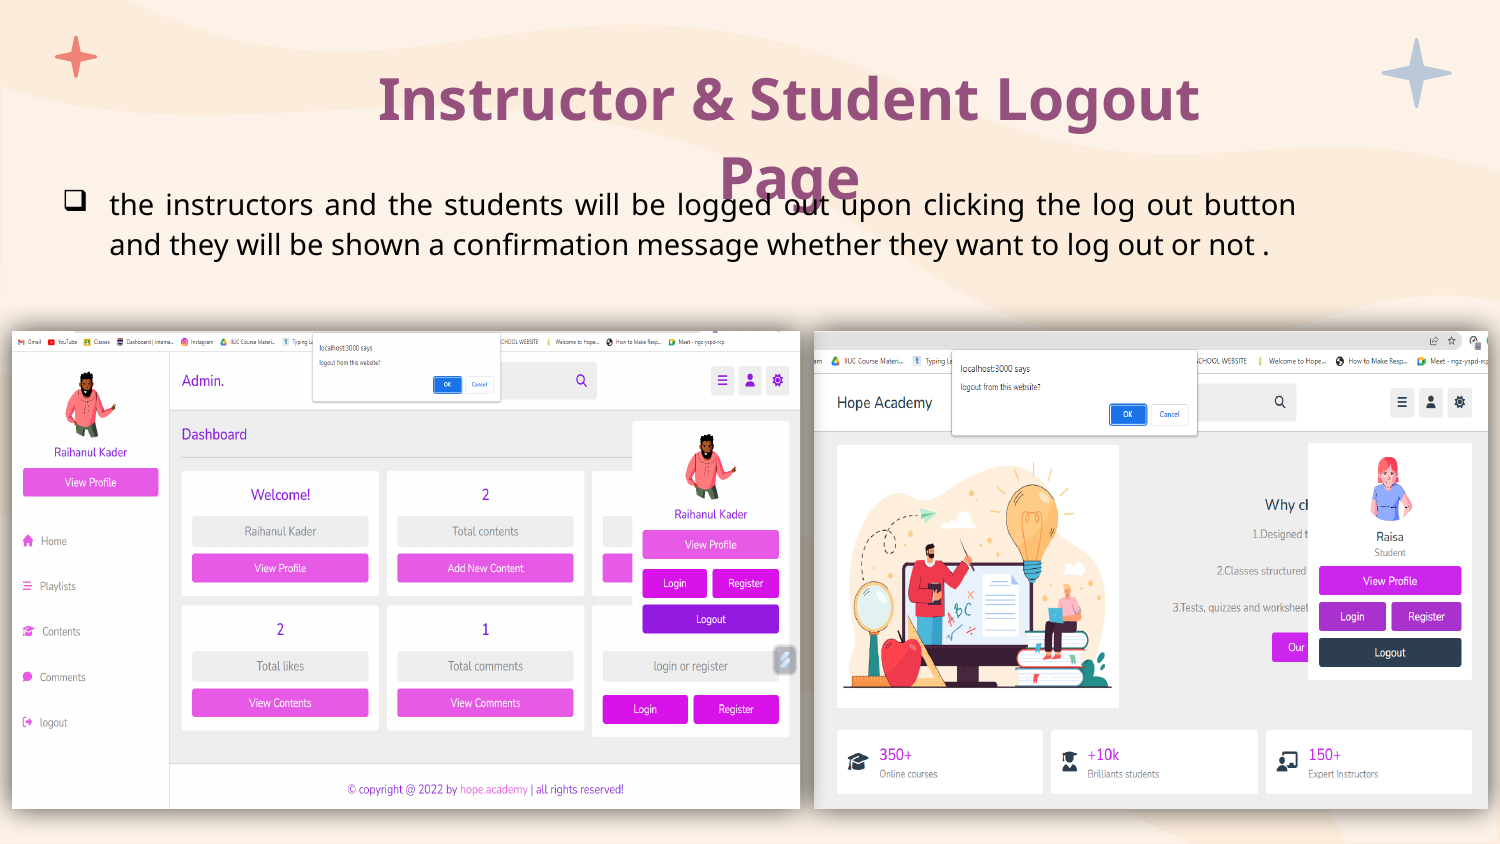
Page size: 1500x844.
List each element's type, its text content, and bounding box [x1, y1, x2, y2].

table_header Instructor & Student Logout Page [337, 51, 1242, 177]
picture [11, 331, 801, 809]
table_header the instructors and the students will be logged out upon clicking the log out button and they will be shown a confirmation message whether they want to log out or not . [47, 177, 1312, 271]
picture [813, 331, 1489, 809]
